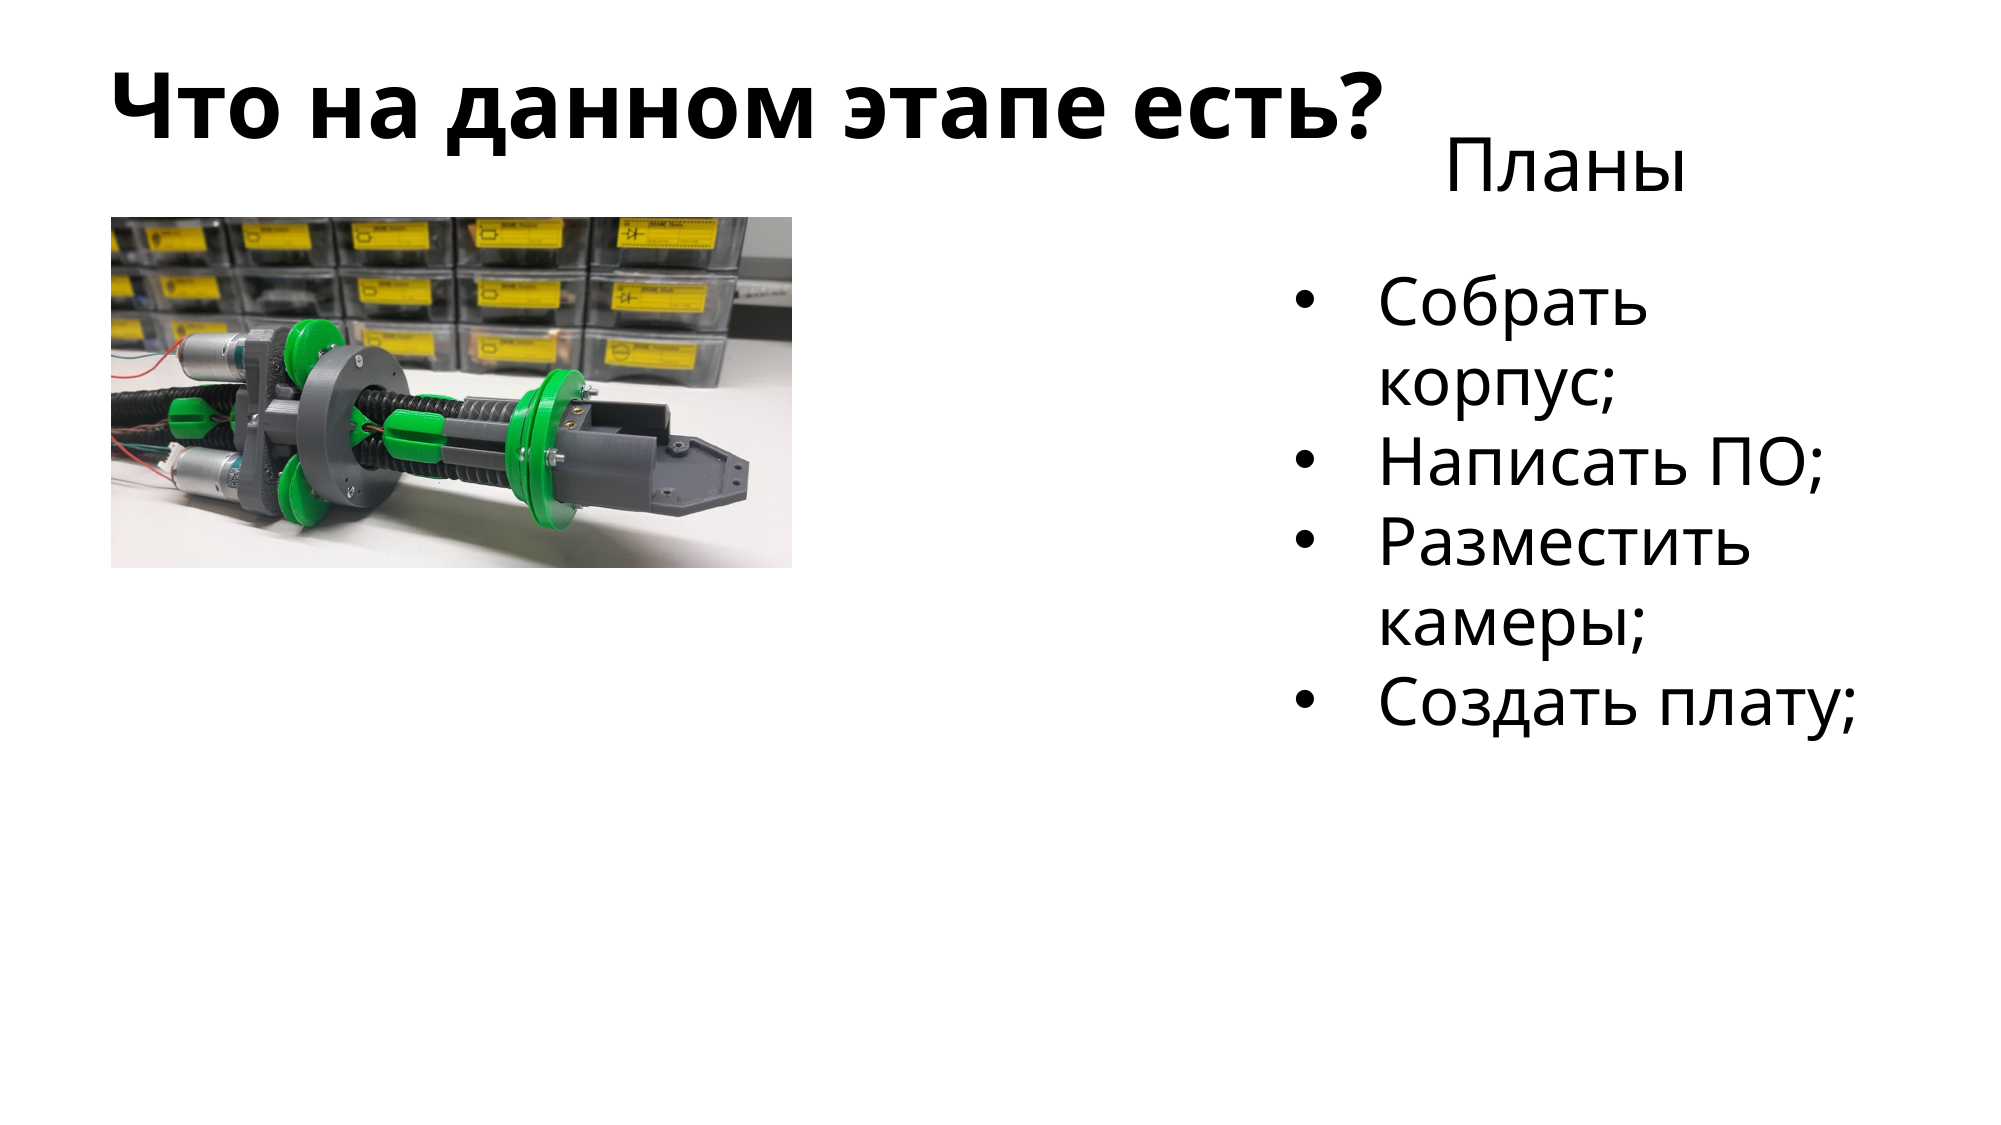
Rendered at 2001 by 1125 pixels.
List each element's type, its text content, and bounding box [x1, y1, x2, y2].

picture [111, 217, 792, 568]
text_box Собрать корпус; Написать ПО; Разместить камеры; Создать плату; [1278, 251, 1889, 906]
title Что на данном этапе есть? [0, 0, 1725, 218]
text_box Планы [1428, 108, 1708, 214]
